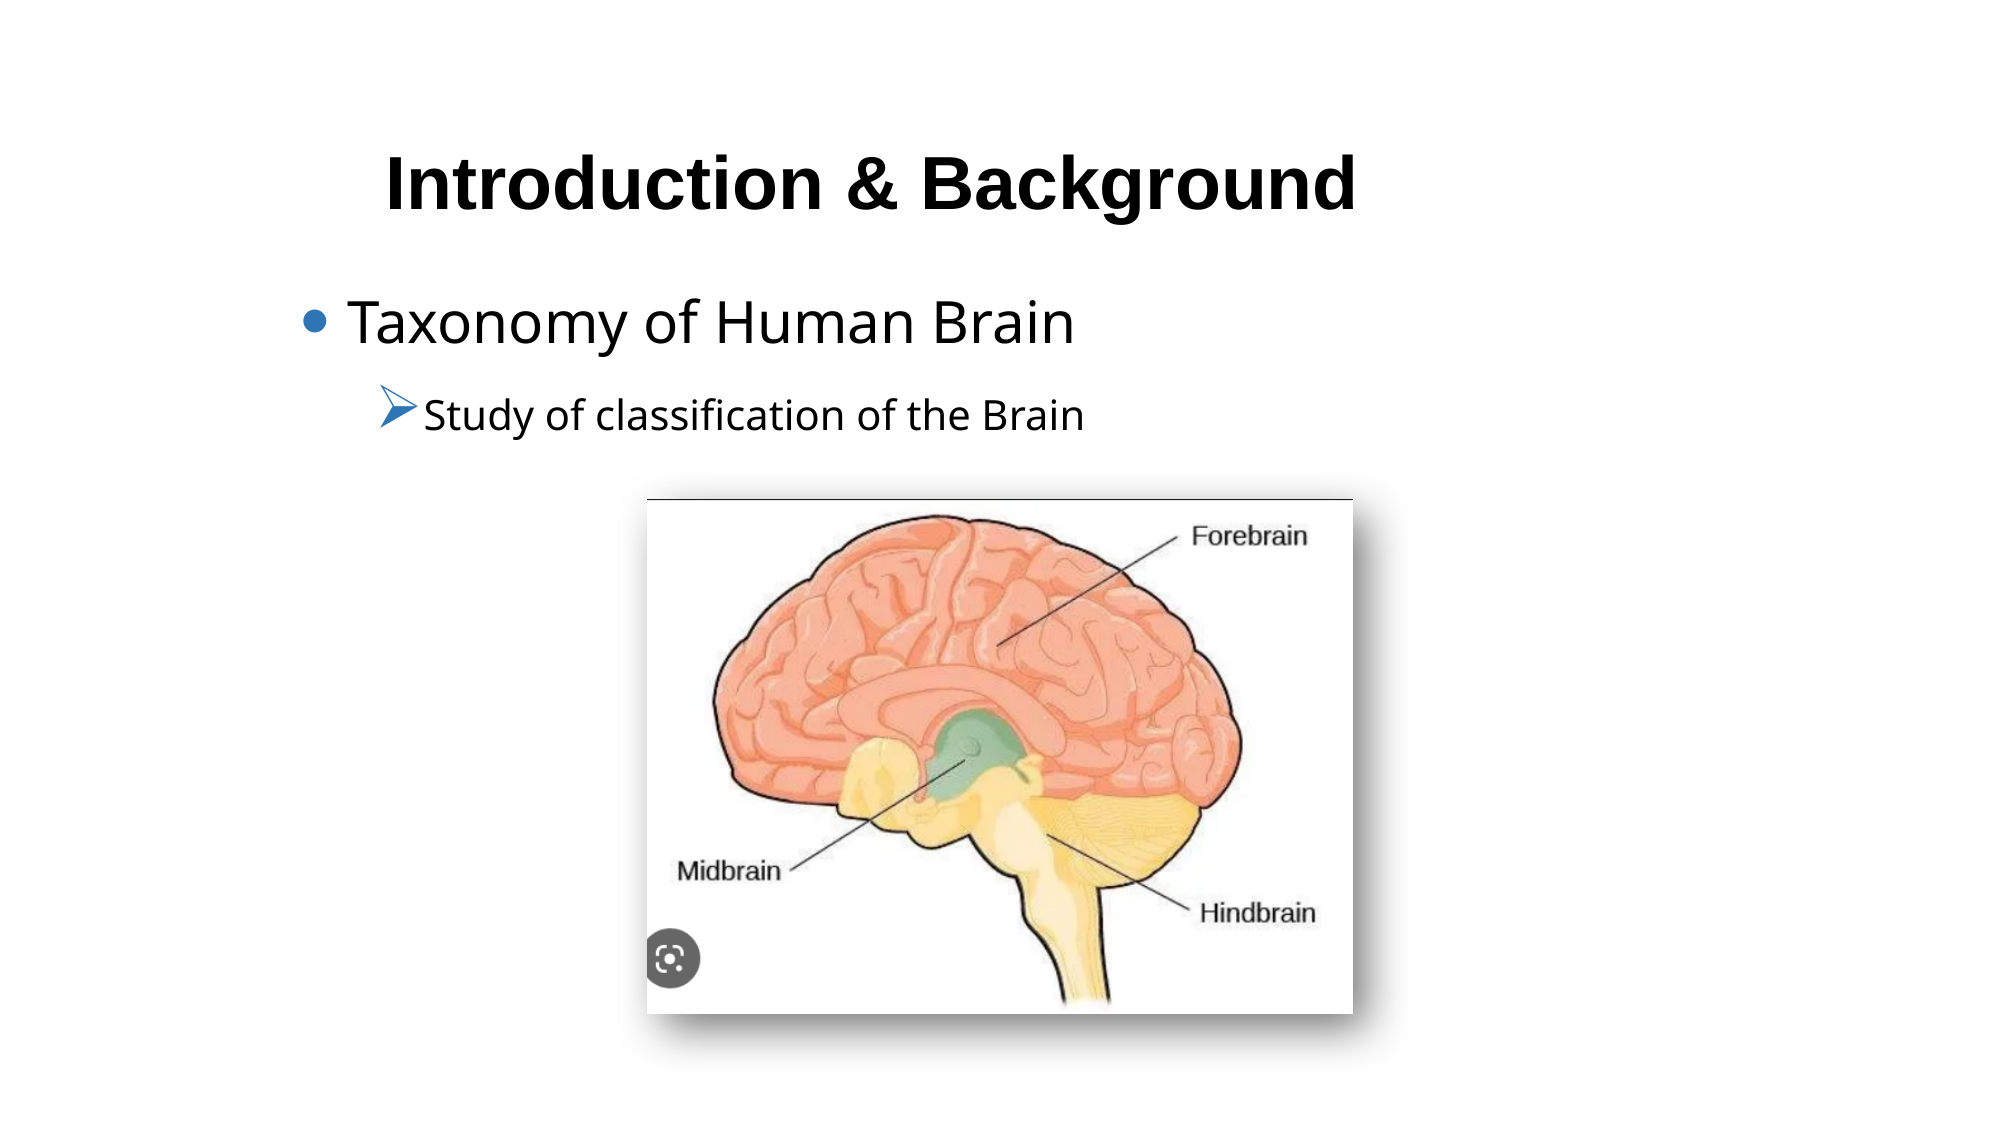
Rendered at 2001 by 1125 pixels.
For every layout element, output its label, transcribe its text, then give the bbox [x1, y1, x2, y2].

picture [647, 499, 1353, 1014]
text_box Taxonomy of Human Brain Study of classification of the Brain [285, 270, 1715, 874]
title Introduction & Background [370, 129, 1524, 270]
